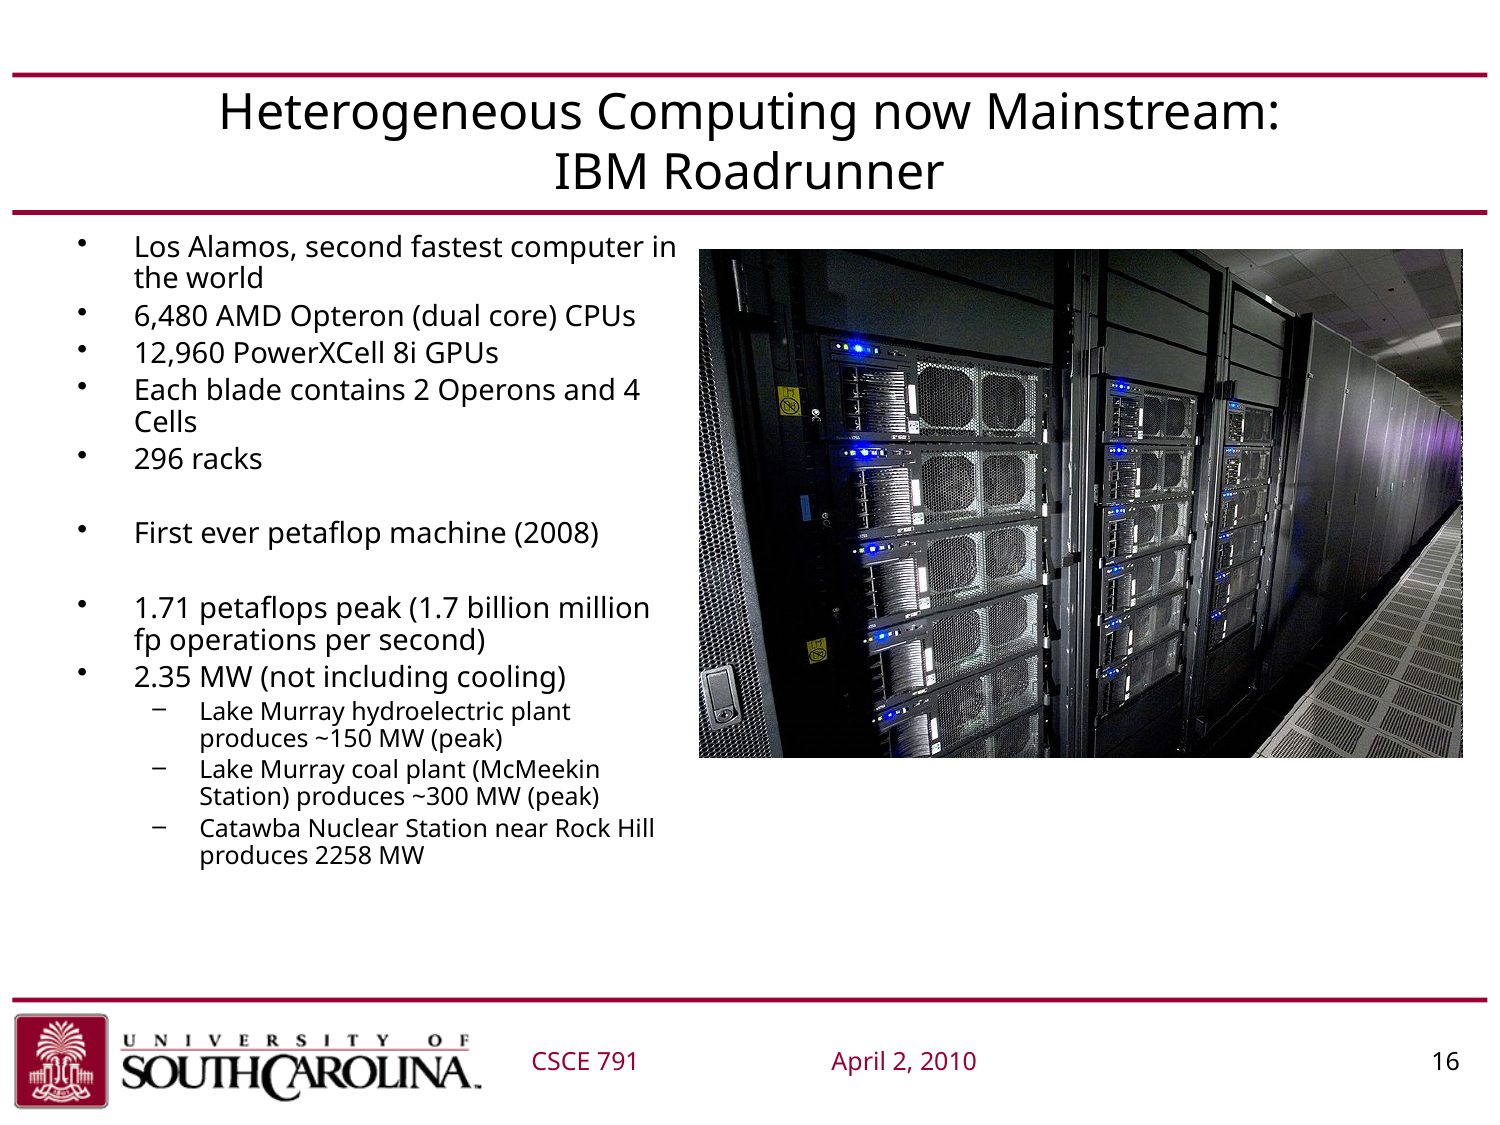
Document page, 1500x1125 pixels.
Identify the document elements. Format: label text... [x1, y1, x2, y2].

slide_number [424, 1037, 1476, 1088]
picture [12, 1012, 488, 1112]
title Heterogeneous Computing now Mainstream: IBM Roadrunner [74, 74, 1426, 206]
list Los Alamos, second fastest computer in the world 6,480 AMD Opteron (dual core) CPUs 12,960 PowerXCell 8i GPUs Each blade contains 2 Operons and 4 Cells 296 racks First ever petaflop machine (2008) 1.71 petaflops peak (1.7 billion million fp operations per second) 2.35 MW (not including cooling) Lake Murray hydroelectric plant produces ~150 MW (peak) Lake Murray coal plant (McMeekin Station) produces ~300 MW (peak) Catawba Nuclear Station near Rock Hill produces 2258 MW [62, 224, 701, 988]
picture [699, 249, 1463, 759]
